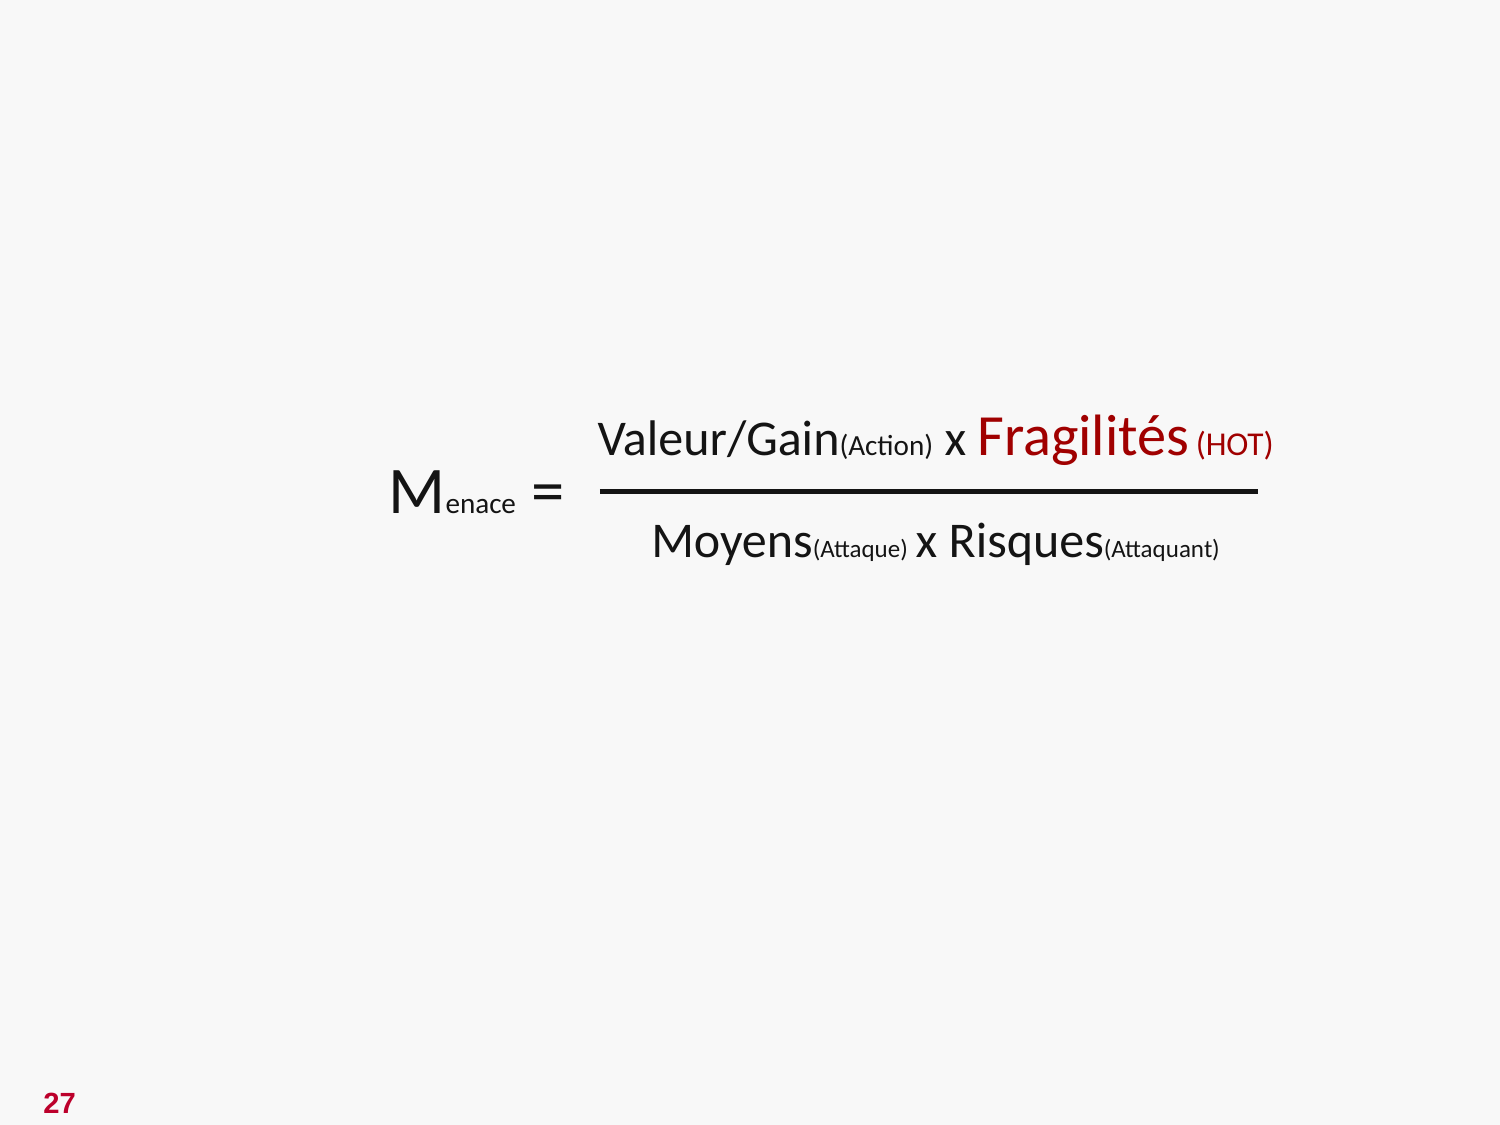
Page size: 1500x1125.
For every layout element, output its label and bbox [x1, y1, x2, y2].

text_box [375, 391, 1290, 575]
